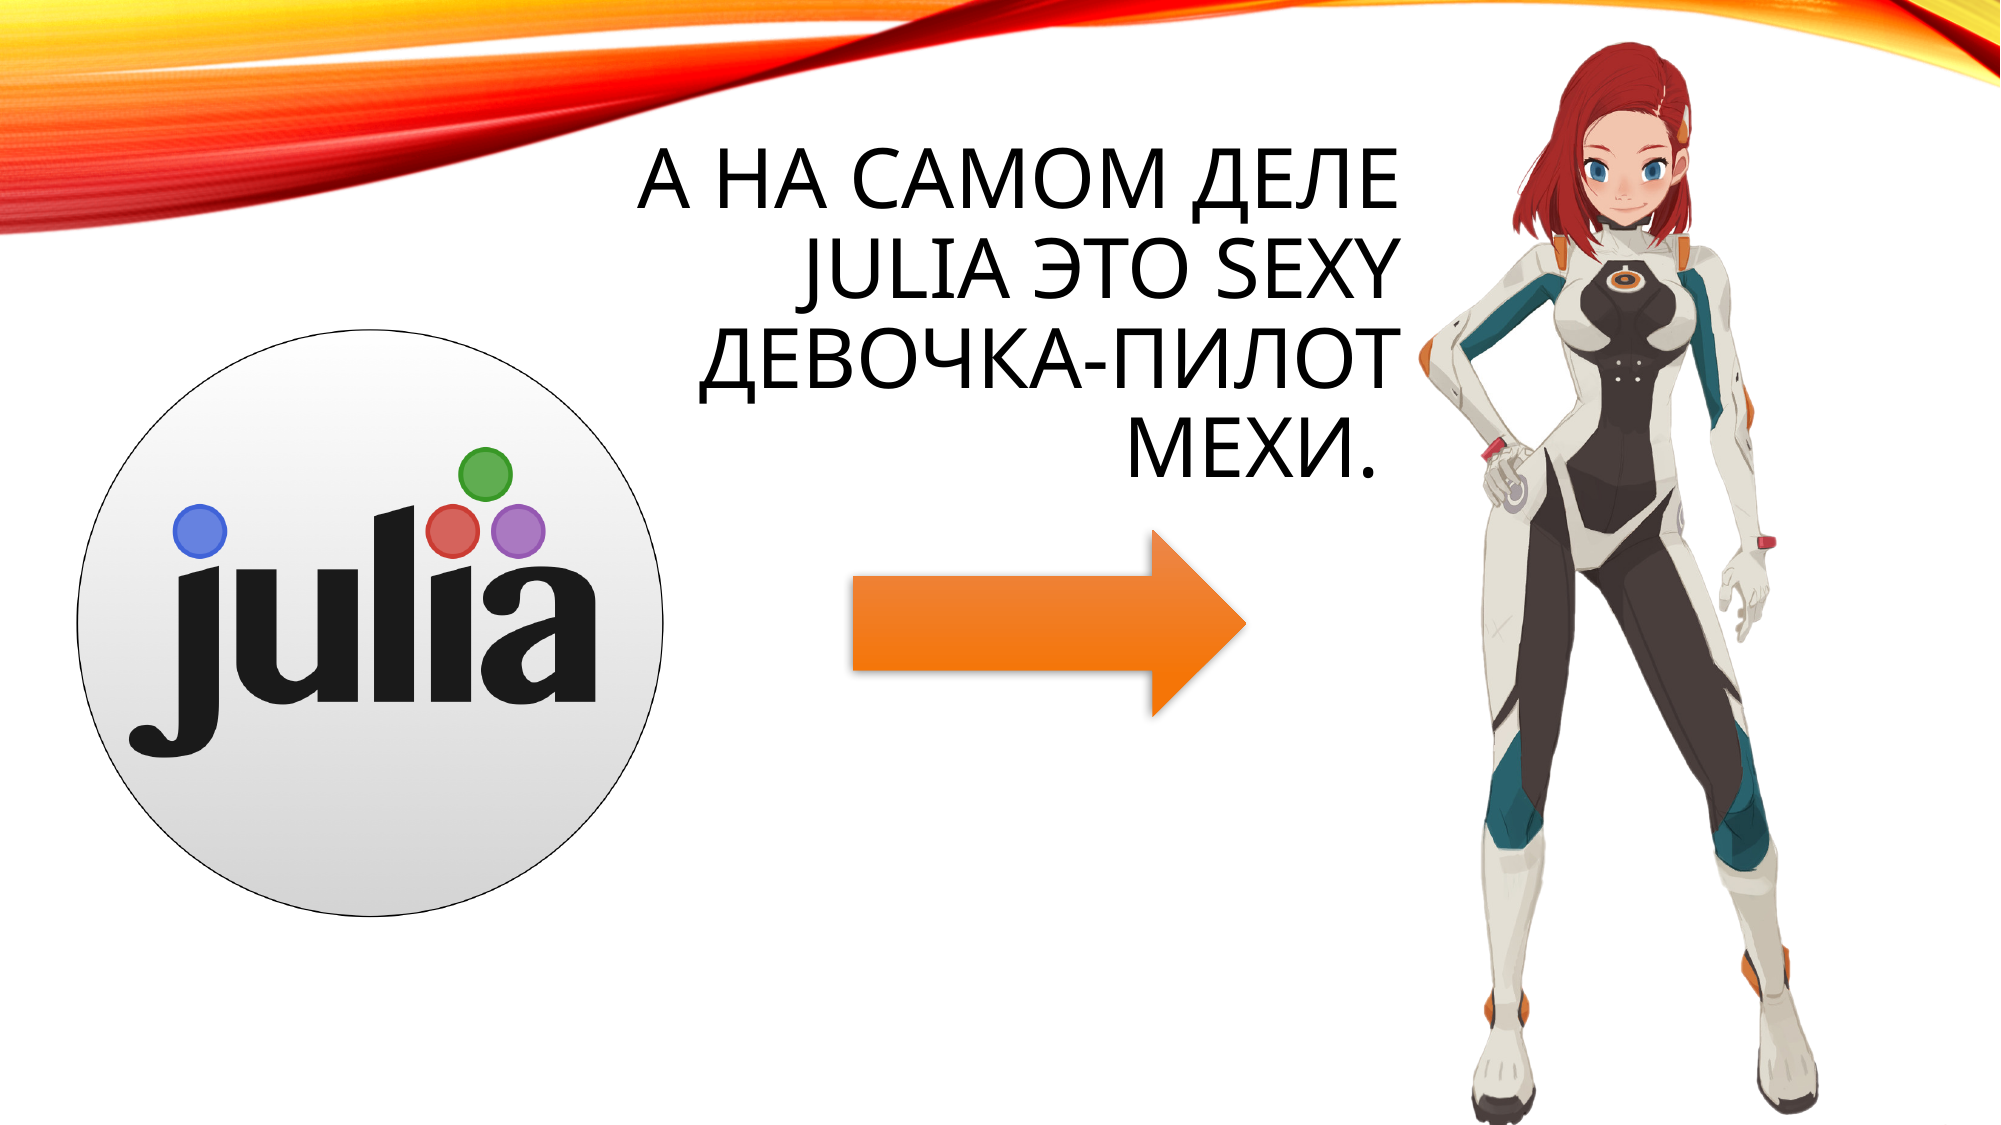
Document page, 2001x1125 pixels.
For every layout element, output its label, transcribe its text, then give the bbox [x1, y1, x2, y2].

title А На самом деле Julia Это sexy девочка-пилот мехи. [559, 102, 1264, 530]
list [1264, 0, 1992, 1125]
text_box [853, 529, 1247, 718]
picture [0, 0, 1264, 237]
picture [69, 321, 674, 926]
picture [1992, 0, 2000, 237]
